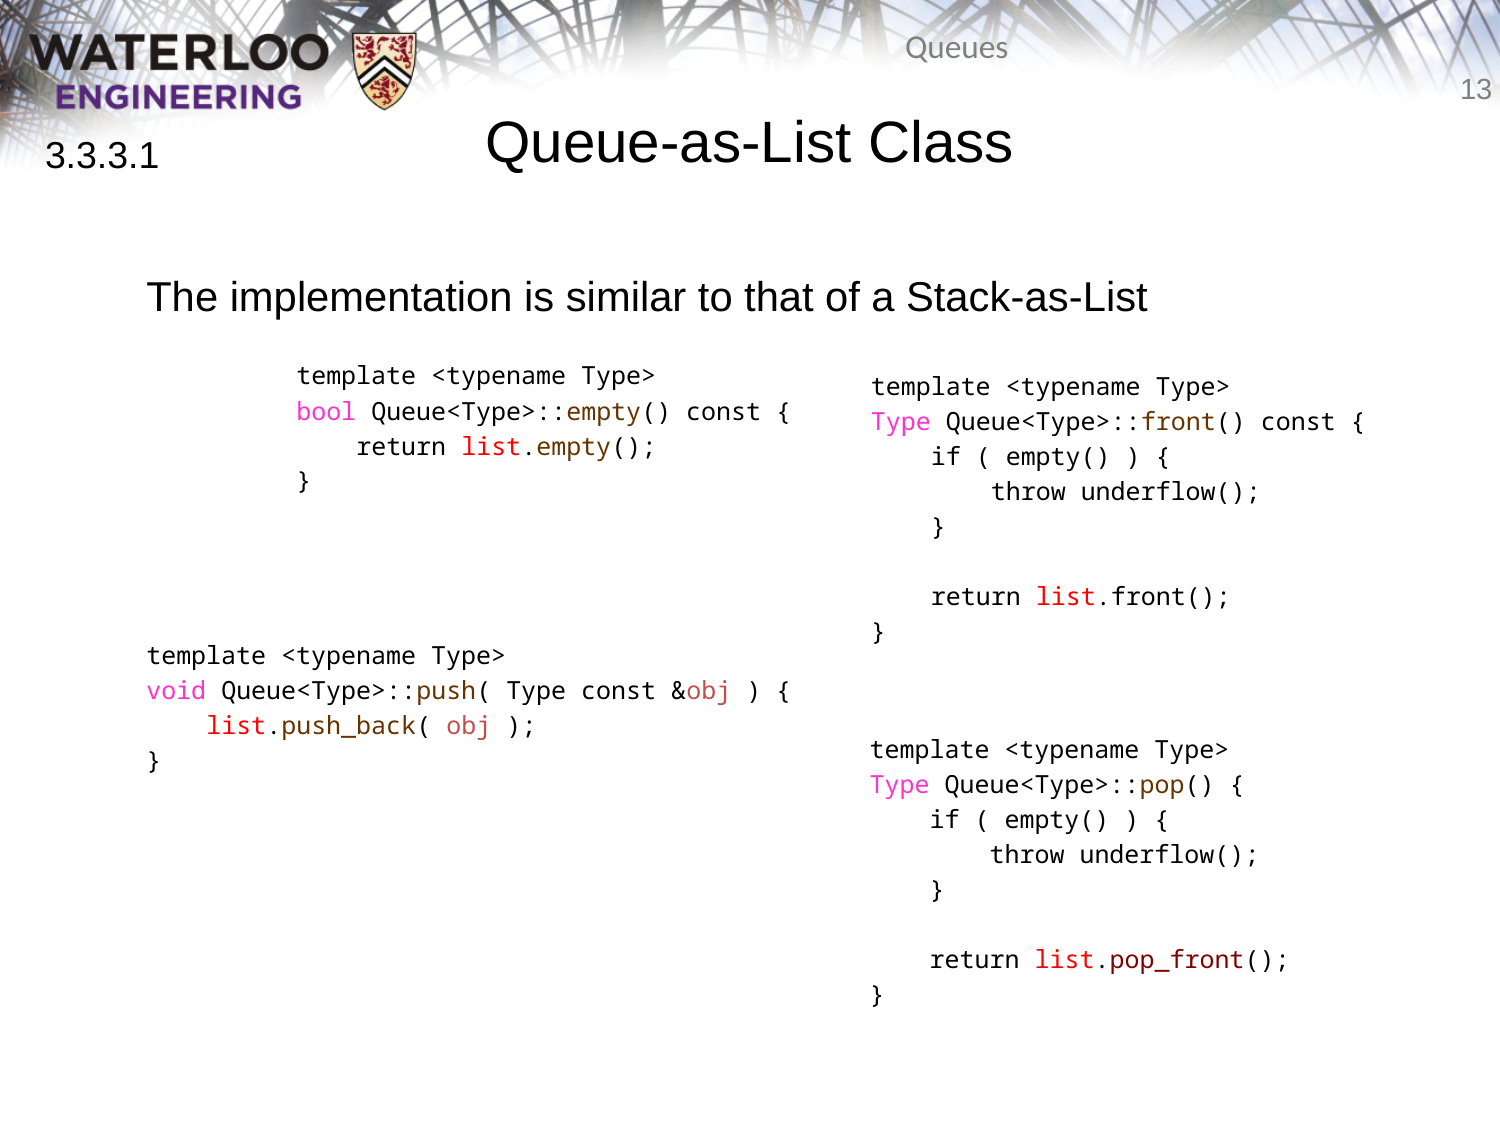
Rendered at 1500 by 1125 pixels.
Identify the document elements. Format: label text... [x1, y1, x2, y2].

text_box template <typename Type> Type Queue<Type>::pop() { if ( empty() ) { throw underflow(); } return list.pop_front(); } [854, 726, 1360, 1045]
list The implementation is similar to that of a Stack-as-List template <typename Type> bool Queue<Type>::empty() const { return list.empty(); } template <typename Type> void Queue<Type>::push( Type const &obj ) { list.push_back( obj ); } [74, 262, 1426, 1006]
text_box 3.3.3.1 [30, 124, 175, 184]
picture [0, 0, 1500, 1125]
text_box template <typename Type> Type Queue<Type>::front() const { if ( empty() ) { throw underflow(); } return list.front(); } [856, 363, 1442, 680]
title Queue-as-List Class [74, 44, 1426, 233]
